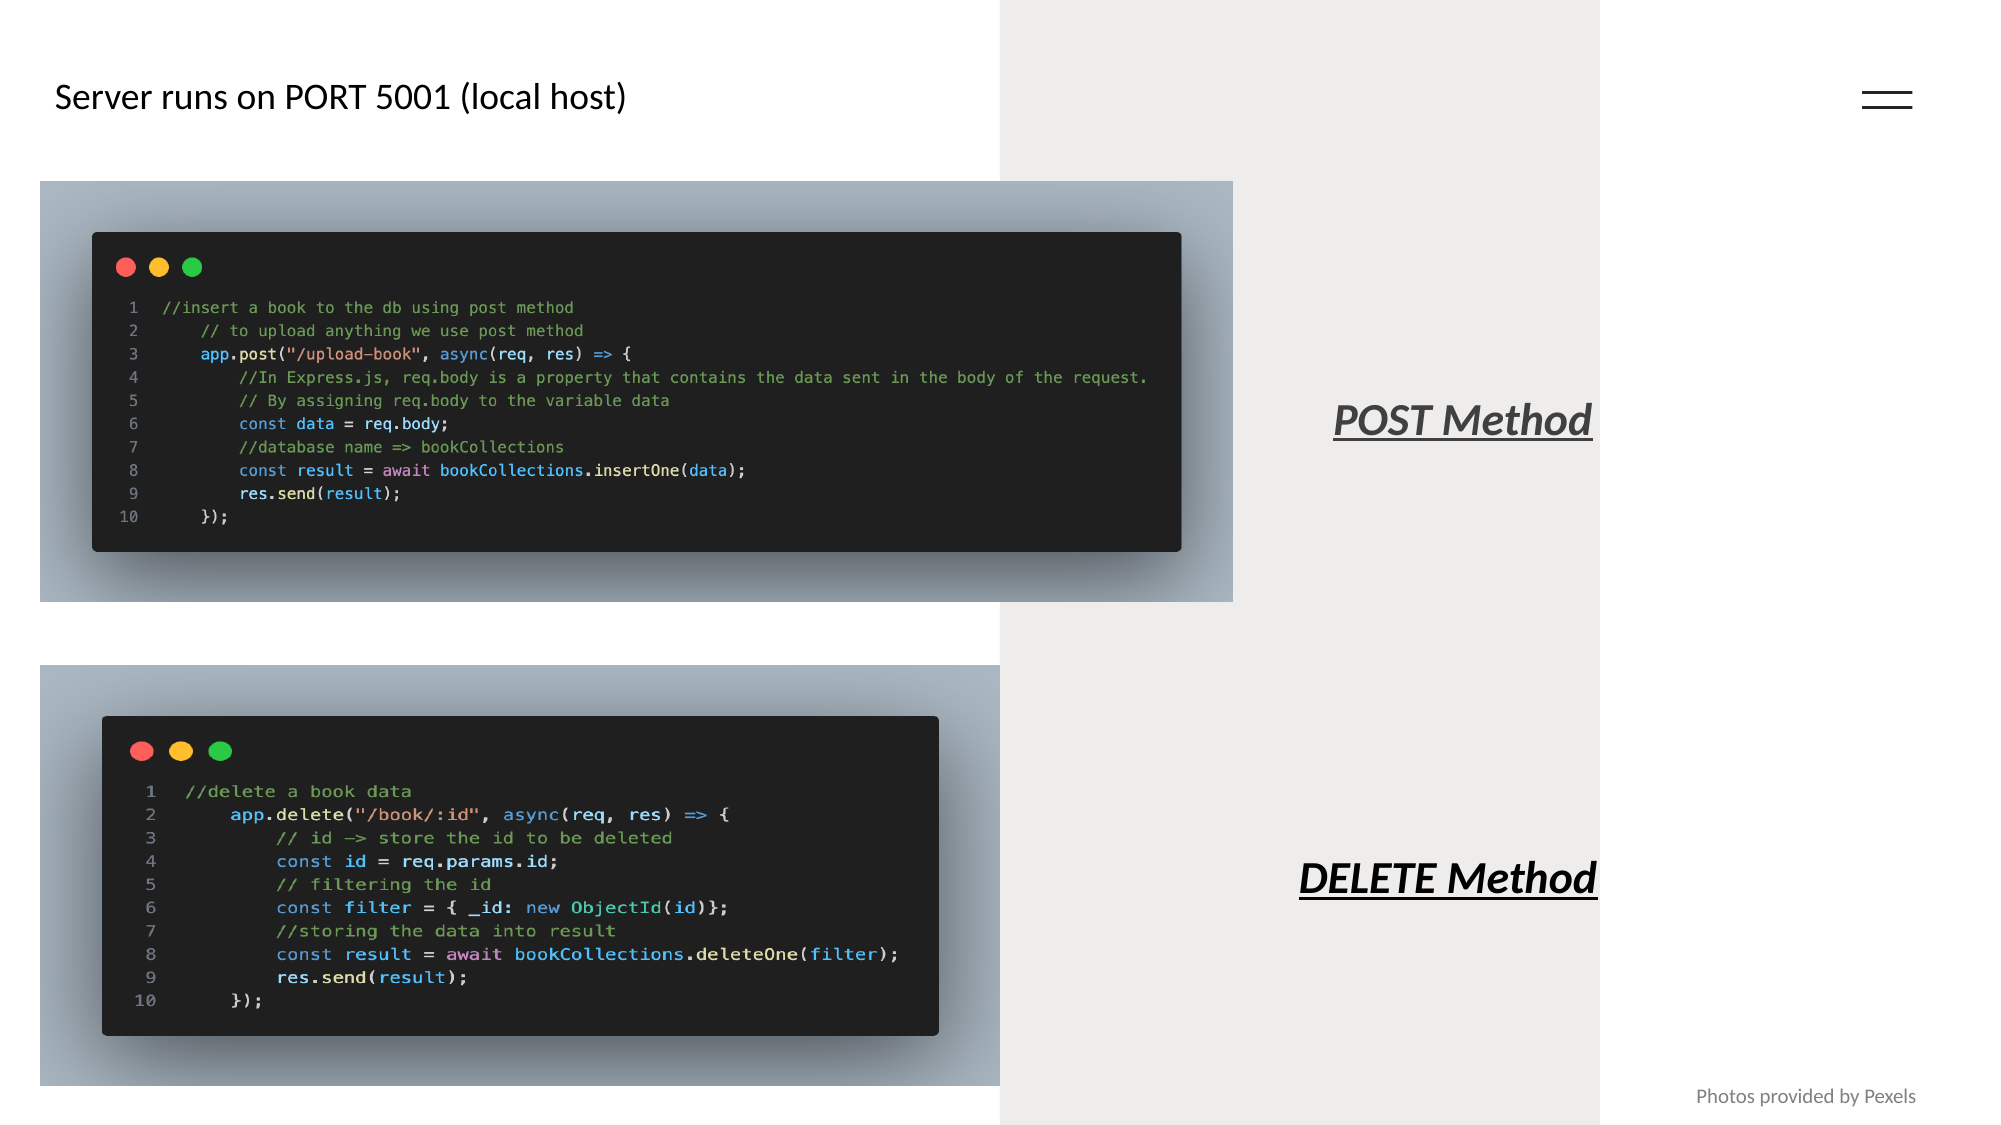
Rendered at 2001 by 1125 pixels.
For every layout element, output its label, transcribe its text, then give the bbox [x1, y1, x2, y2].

picture [40, 181, 1233, 602]
list Photos provided by Pexels [1460, 1078, 1932, 1125]
picture [40, 665, 1000, 1086]
text_box DELETE Method [1284, 840, 1696, 911]
list POST Method [1318, 331, 1797, 453]
text_box Server runs on PORT 5001 (local host) [40, 64, 1012, 170]
